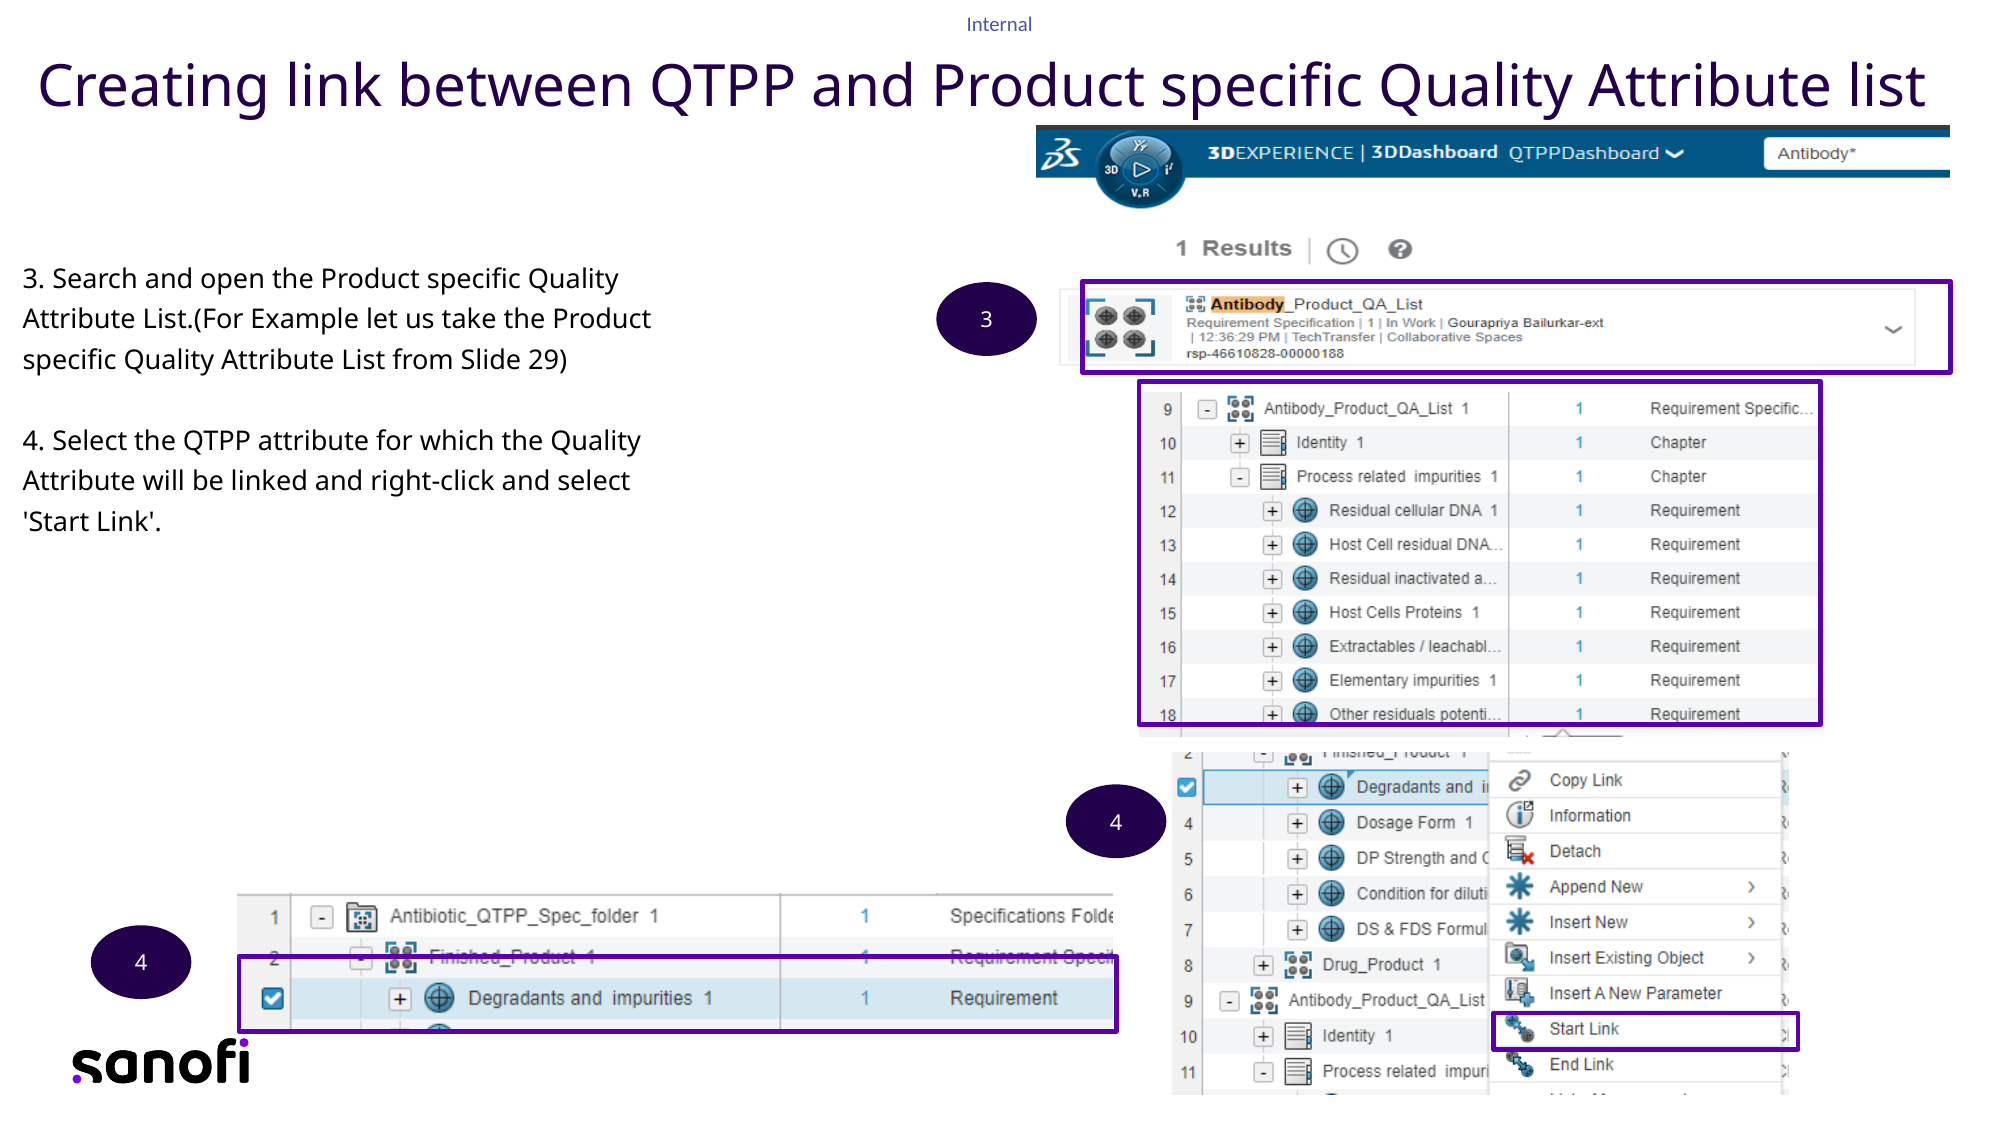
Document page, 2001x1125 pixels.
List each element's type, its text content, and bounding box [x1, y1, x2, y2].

text_box [1139, 382, 1821, 392]
picture [1139, 392, 1824, 737]
picture [1172, 752, 1789, 1095]
text_box 3. Search and open the Product specific Quality Attribute List.(For Example let us take the Product specific Quality Attribute List from Slide 29) 4. Select the QTPP attribute for which the Quality Attribute will be linked and right-click and select 'Start Link'. [22, 252, 676, 821]
picture [1036, 125, 1950, 382]
text_box 4 [1064, 783, 1168, 860]
text_box Creating link between QTPP and Product specific Quality Attribute list [22, 41, 2000, 127]
text_box 4 [89, 924, 193, 1001]
text_box [1113, 956, 1117, 1032]
text_box 3 [935, 281, 1036, 357]
text_box [1789, 1013, 1799, 1050]
picture [237, 893, 1113, 1032]
